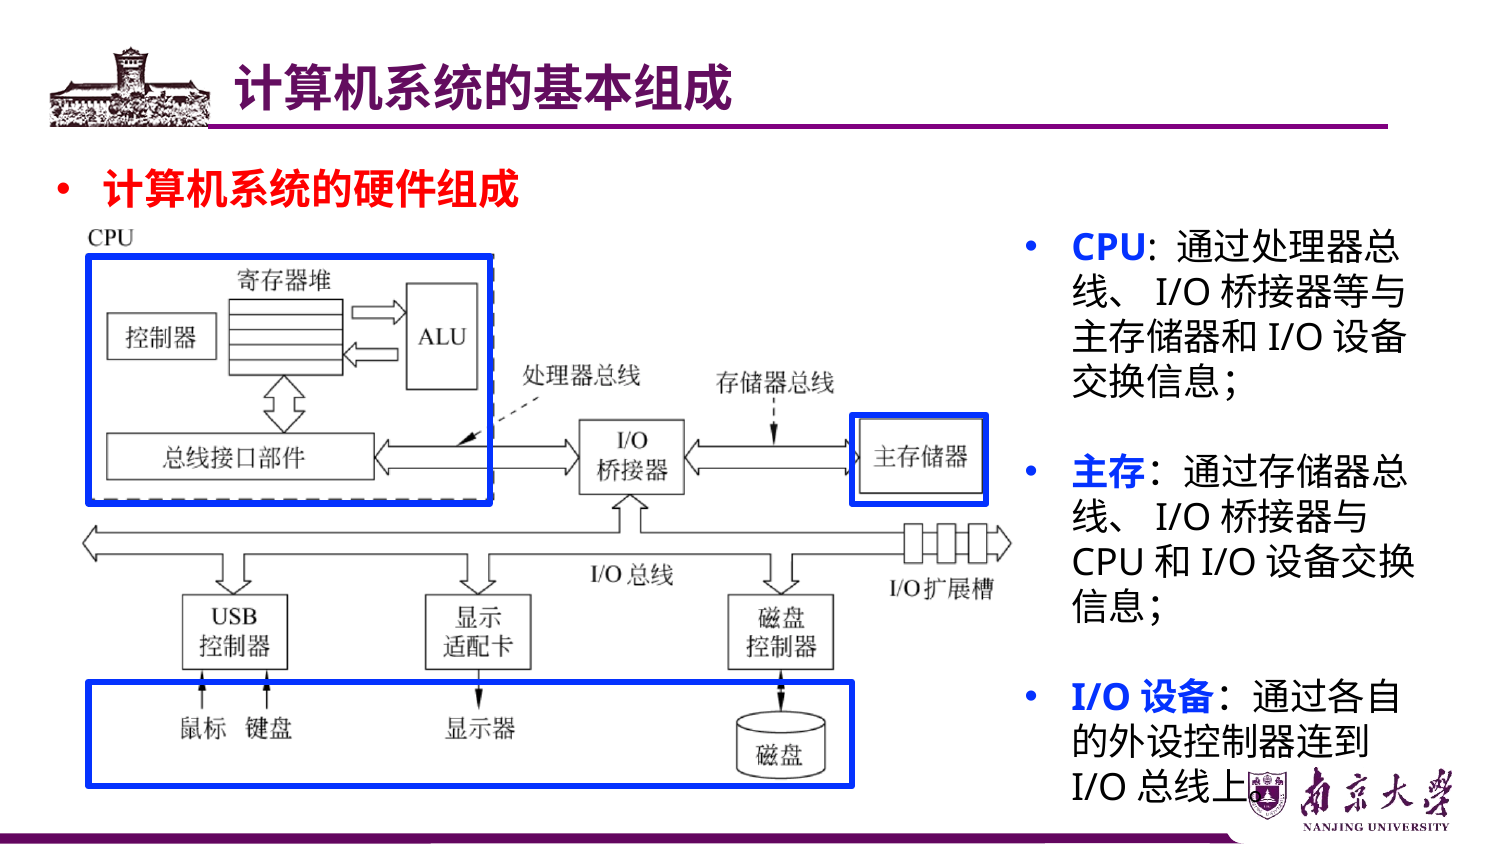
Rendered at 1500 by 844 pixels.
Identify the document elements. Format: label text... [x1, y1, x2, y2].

text_box CPU: 通过处理器总线、I/O桥接器等与主存储器和I/O设备交换信息； 主存：通过存储器总线、I/O桥接器与CPU和I/O设备交换信息； I/O设备：通过各自的外设控制器连到I/O总线上。 [1009, 215, 1447, 816]
picture [37, 42, 216, 127]
text_box 计算机系统的硬件组成 [41, 155, 1147, 221]
picture [45, 226, 1028, 781]
picture [1248, 767, 1452, 833]
text_box 计算机系统的基本组成 [218, 48, 1400, 124]
